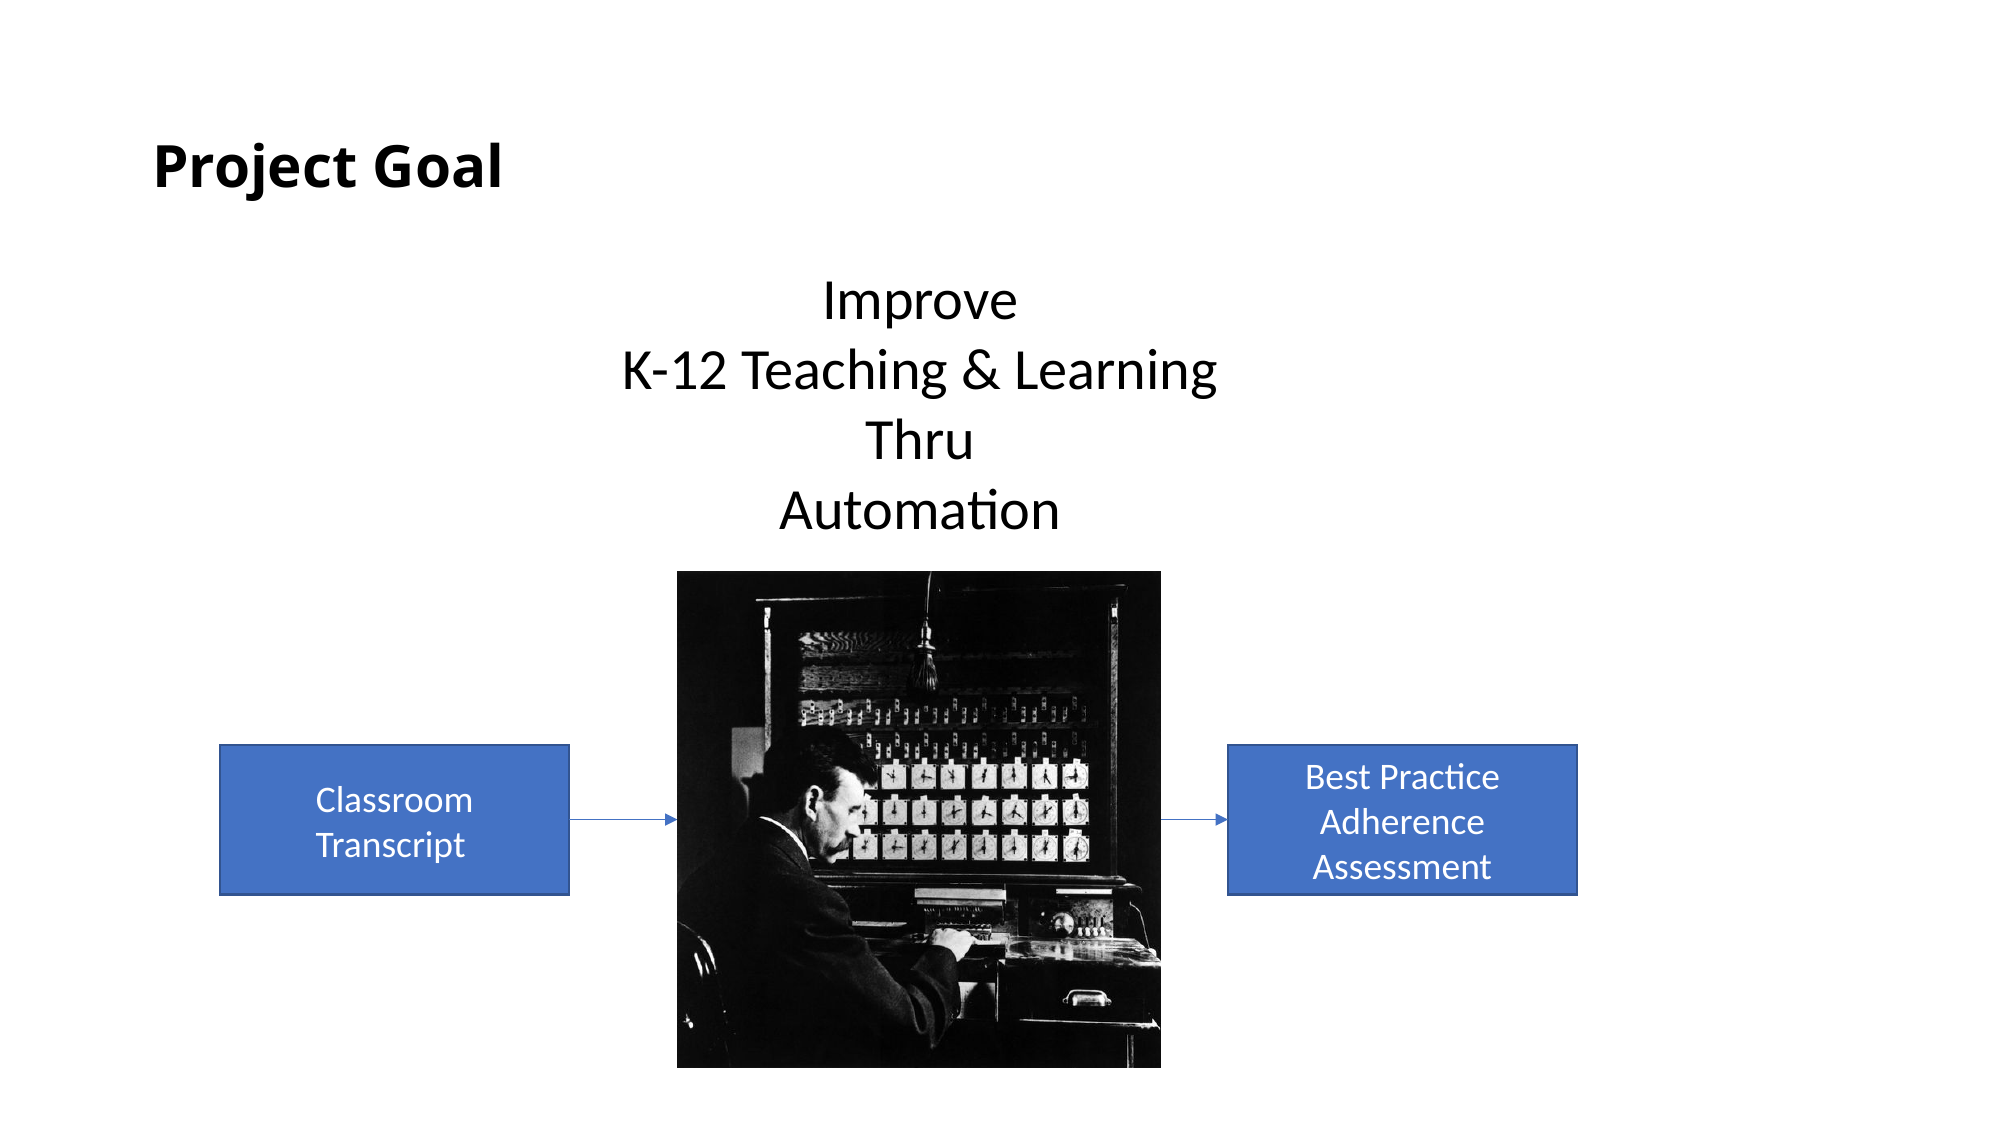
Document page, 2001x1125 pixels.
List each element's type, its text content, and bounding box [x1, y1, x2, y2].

title Project Goal [137, 59, 1863, 278]
text_box Classroom Transcript [219, 744, 570, 896]
text_box Best Practice Adherence Assessment [1227, 744, 1578, 896]
picture [677, 571, 1161, 1068]
text_box Improve K-12 Teaching & Learning Thru Automation [420, 253, 1421, 549]
